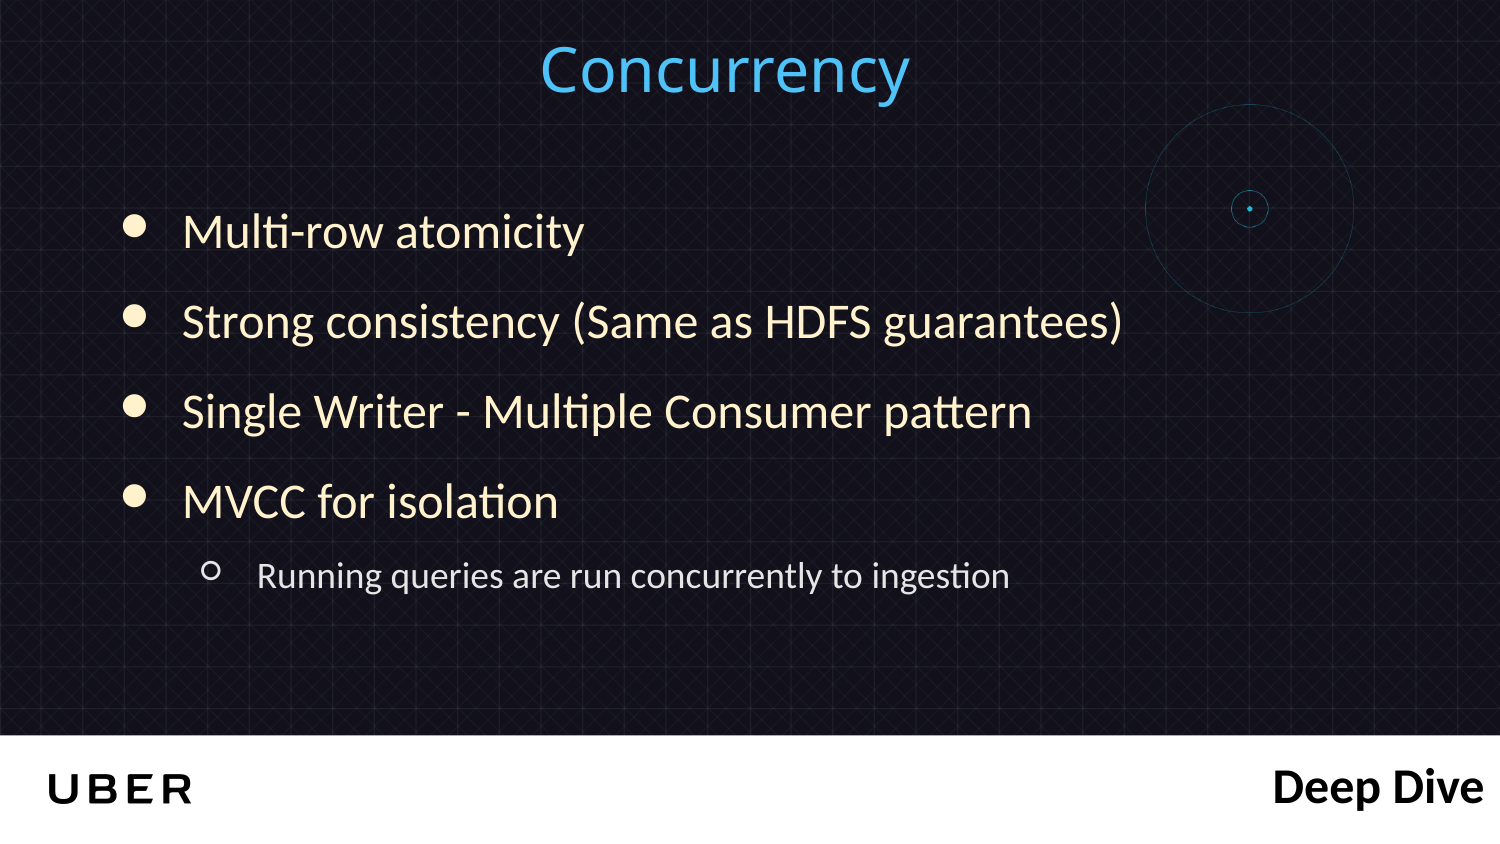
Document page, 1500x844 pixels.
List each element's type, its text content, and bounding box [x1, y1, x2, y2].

text_box Concurrency [123, 15, 1327, 99]
picture [20, 745, 220, 833]
text_box Multi-row atomicity Strong consistency (Same as HDFS guarantees) Single Writer - Multiple Consumer pattern MVCC for isolation Running queries are run concurrently to ingestion [91, 153, 1379, 674]
text_box Deep Dive [954, 738, 1500, 844]
picture [0, 0, 1500, 735]
